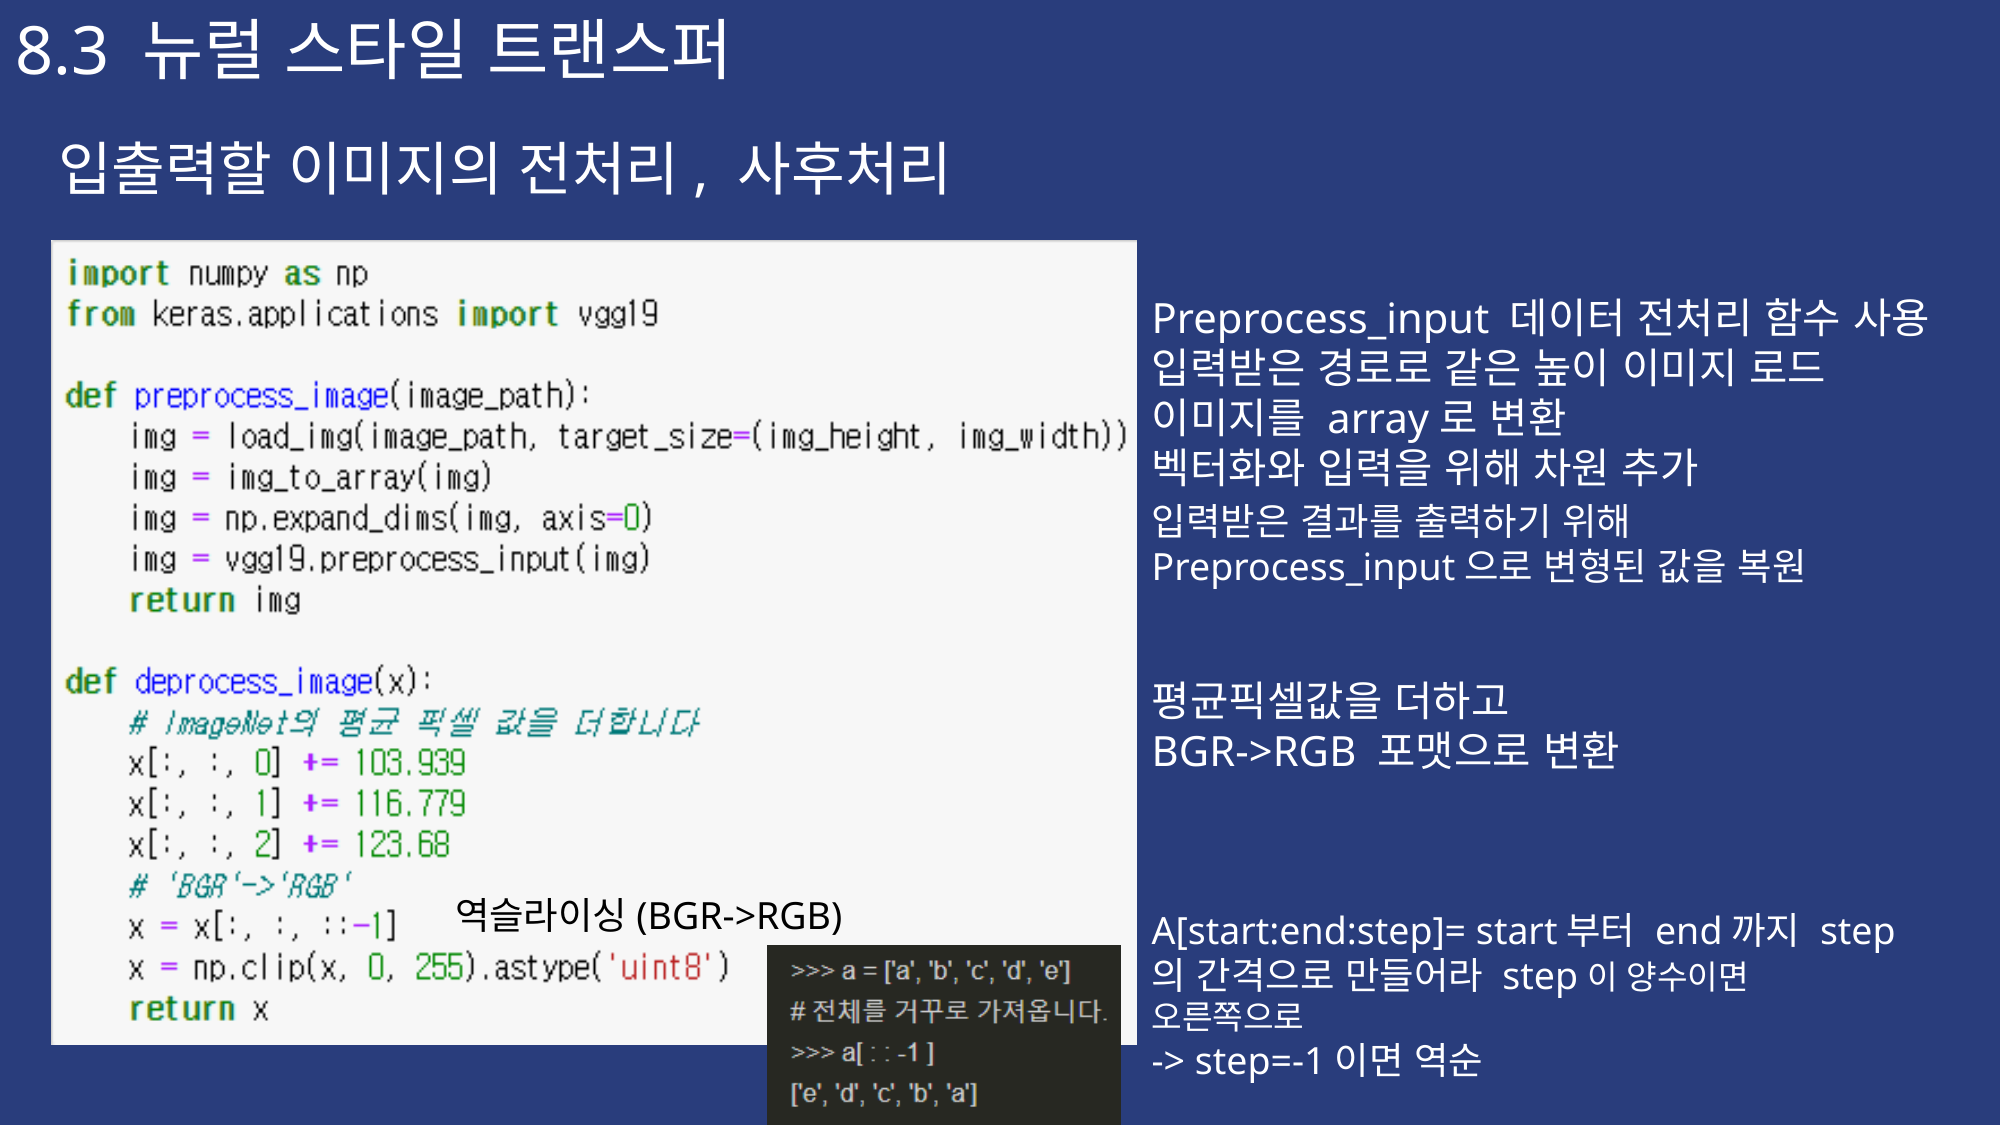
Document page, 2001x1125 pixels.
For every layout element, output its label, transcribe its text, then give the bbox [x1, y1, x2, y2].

text_box A[start:end:step]= start부터 end까지 step의 간격으로 만들어라 step이 양수이면 오른쪽으로 -> step=-1이면 역순 [1136, 899, 1924, 1089]
text_box 입력받은 결과를 출력하기 위해 Preprocess_input으로 변형된 값을 복원 [1137, 490, 2000, 596]
picture [51, 240, 1137, 1125]
text_box 8.3 뉴럴 스타일 트랜스퍼 [0, 0, 918, 95]
text_box 입출력할 이미지의 전처리, 사후처리 [43, 125, 1204, 210]
text_box 평균픽셀값을 더하고 BGR->RGB 포맷으로 변환 [1137, 667, 2000, 783]
text_box Preprocess_input 데이터 전처리 함수 사용 입력받은 경로로 같은 높이 이미지 로드 이미지를 array로 변환 벡터화와 입력을 위해 차원 추가 [1137, 284, 1964, 490]
